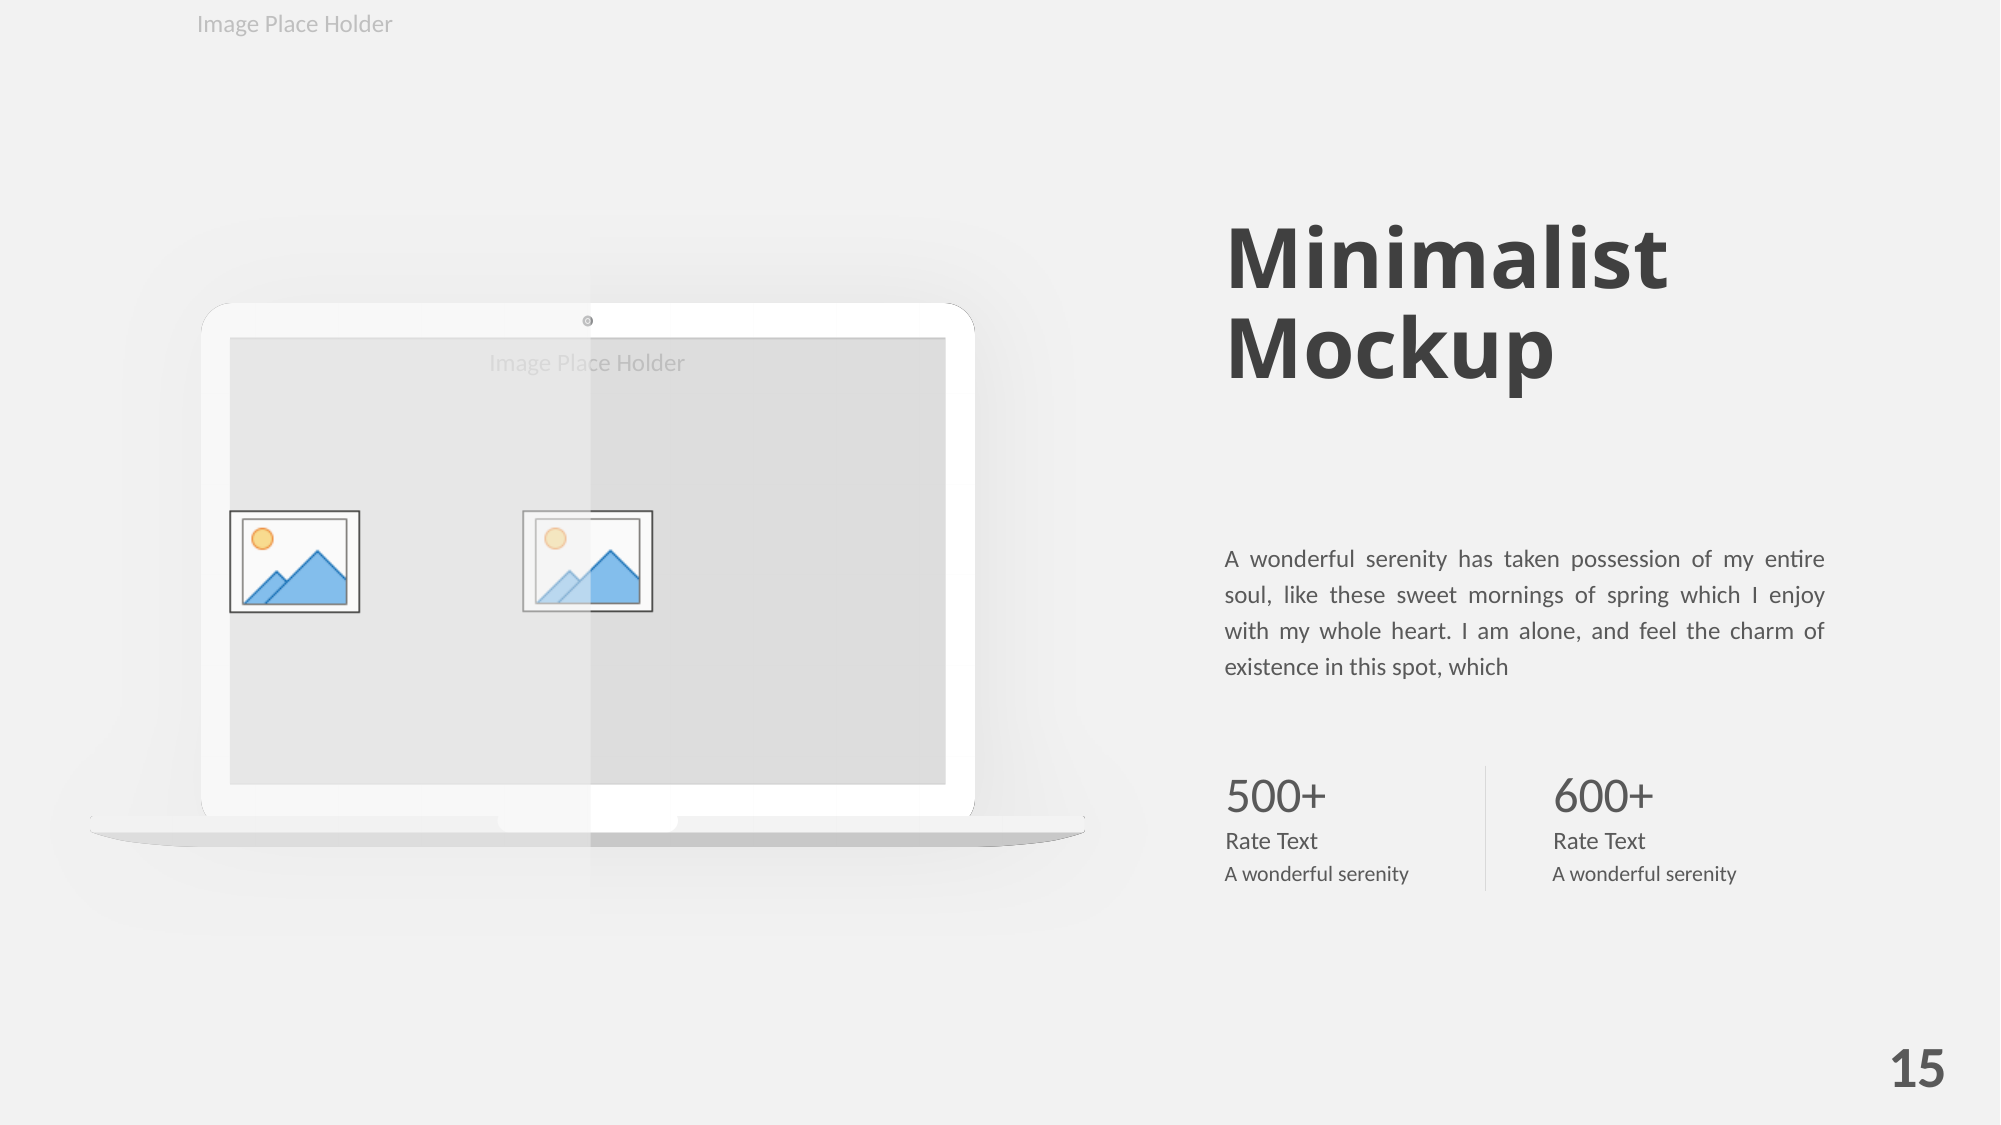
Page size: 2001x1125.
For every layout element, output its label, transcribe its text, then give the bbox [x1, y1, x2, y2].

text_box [1209, 811, 1435, 893]
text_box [1537, 811, 1763, 893]
text_box 600+ [1538, 742, 1746, 811]
text_box Minimalist Mockup [1209, 208, 1868, 404]
text_box A wonderful serenity has taken possession of my entire soul, like these sweet mornings of spring which I enjoy with my whole heart. I am alone, and feel the charm of existence in this spot, which [1209, 529, 1842, 688]
text_box 500+ [1210, 742, 1418, 811]
picture [0, 0, 1085, 1125]
